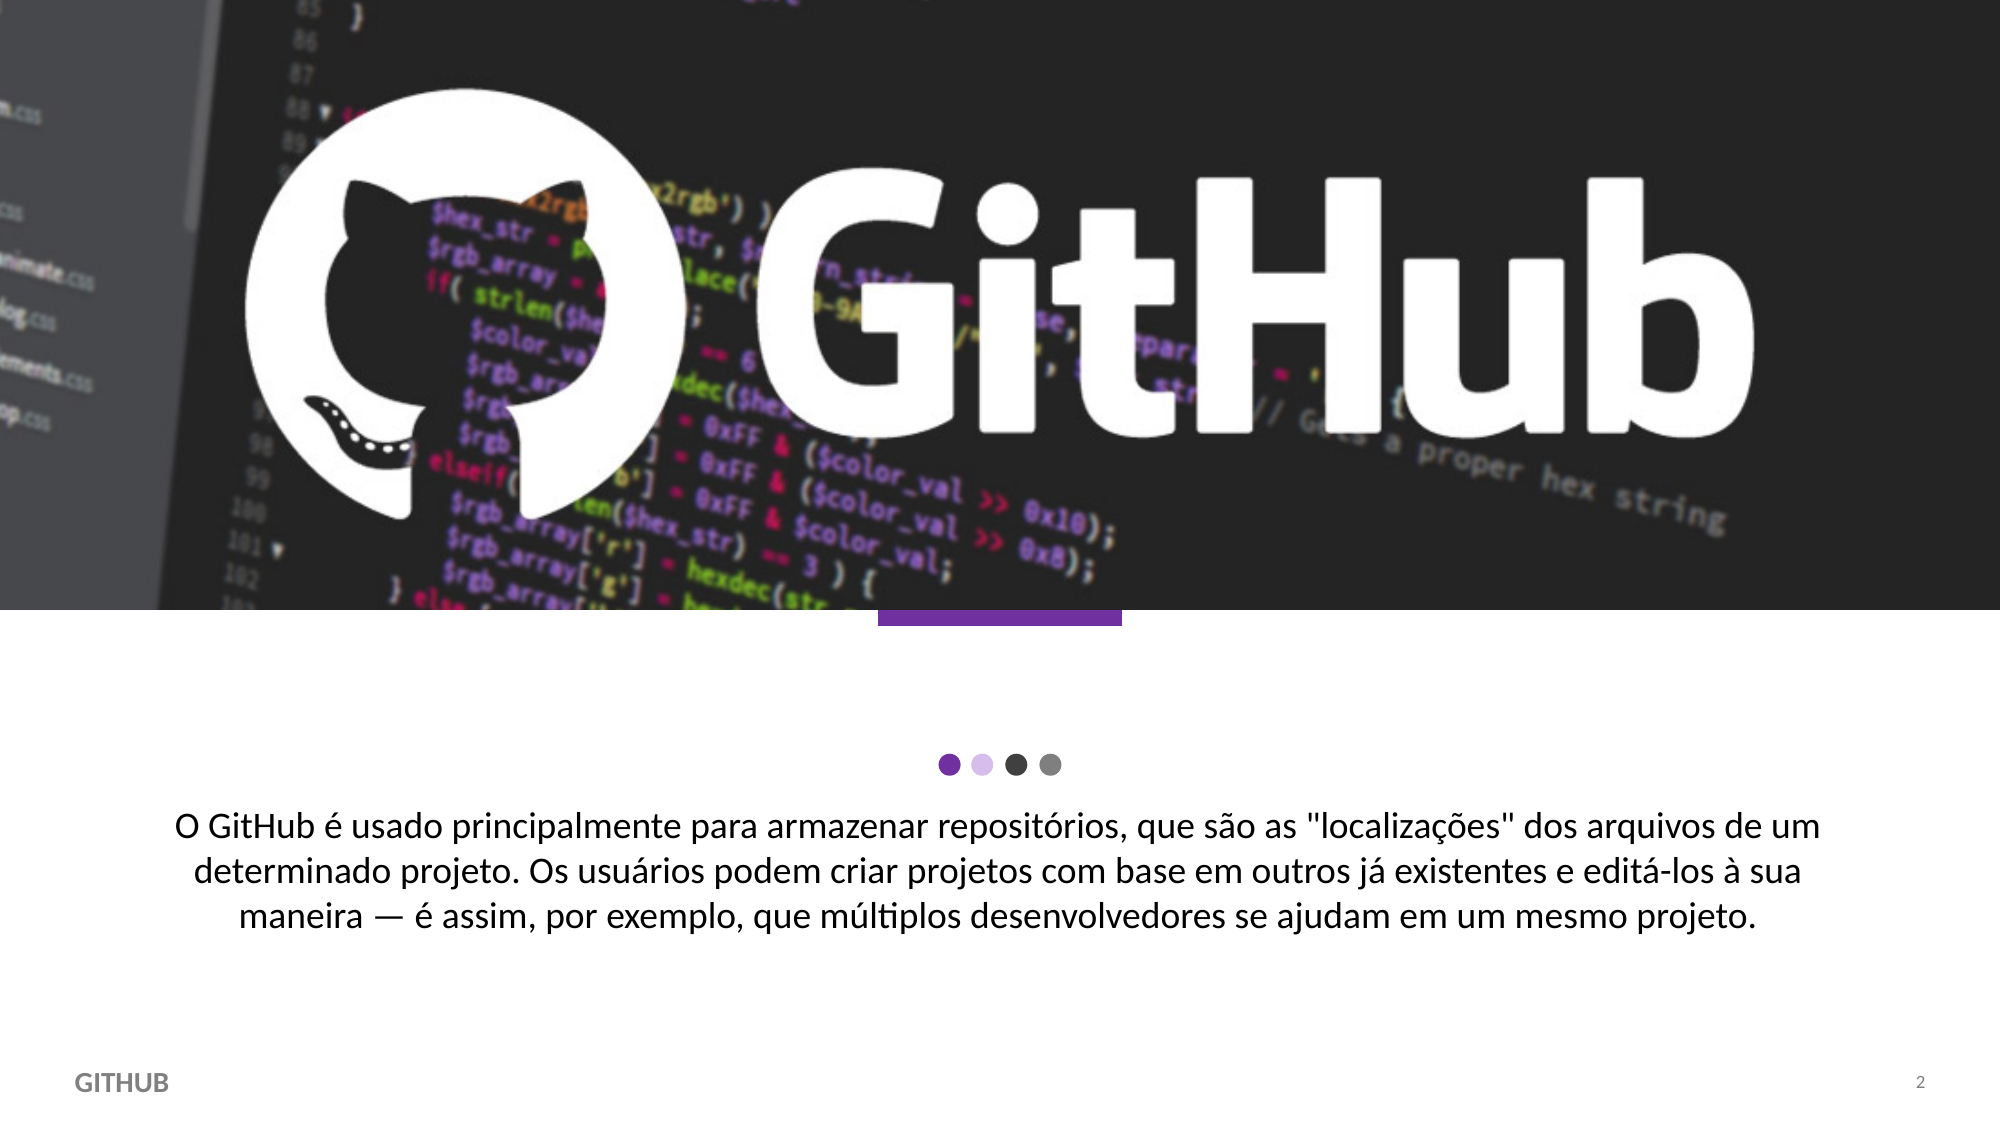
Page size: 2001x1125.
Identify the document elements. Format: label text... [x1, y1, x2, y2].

list O GitHub é usado principalmente para armazenar repositórios, que são as "localizações" dos arquivos de um determinado projeto. Os usuários podem criar projetos com base em outros já existentes e editá-los à sua maneira — é assim, por exemplo, que múltiplos desenvolvedores se ajudam em um mesmo projeto. [136, 793, 1862, 1030]
picture [0, 0, 2000, 610]
slide_number 2 [1490, 1060, 1941, 1102]
list github [59, 1060, 431, 1101]
